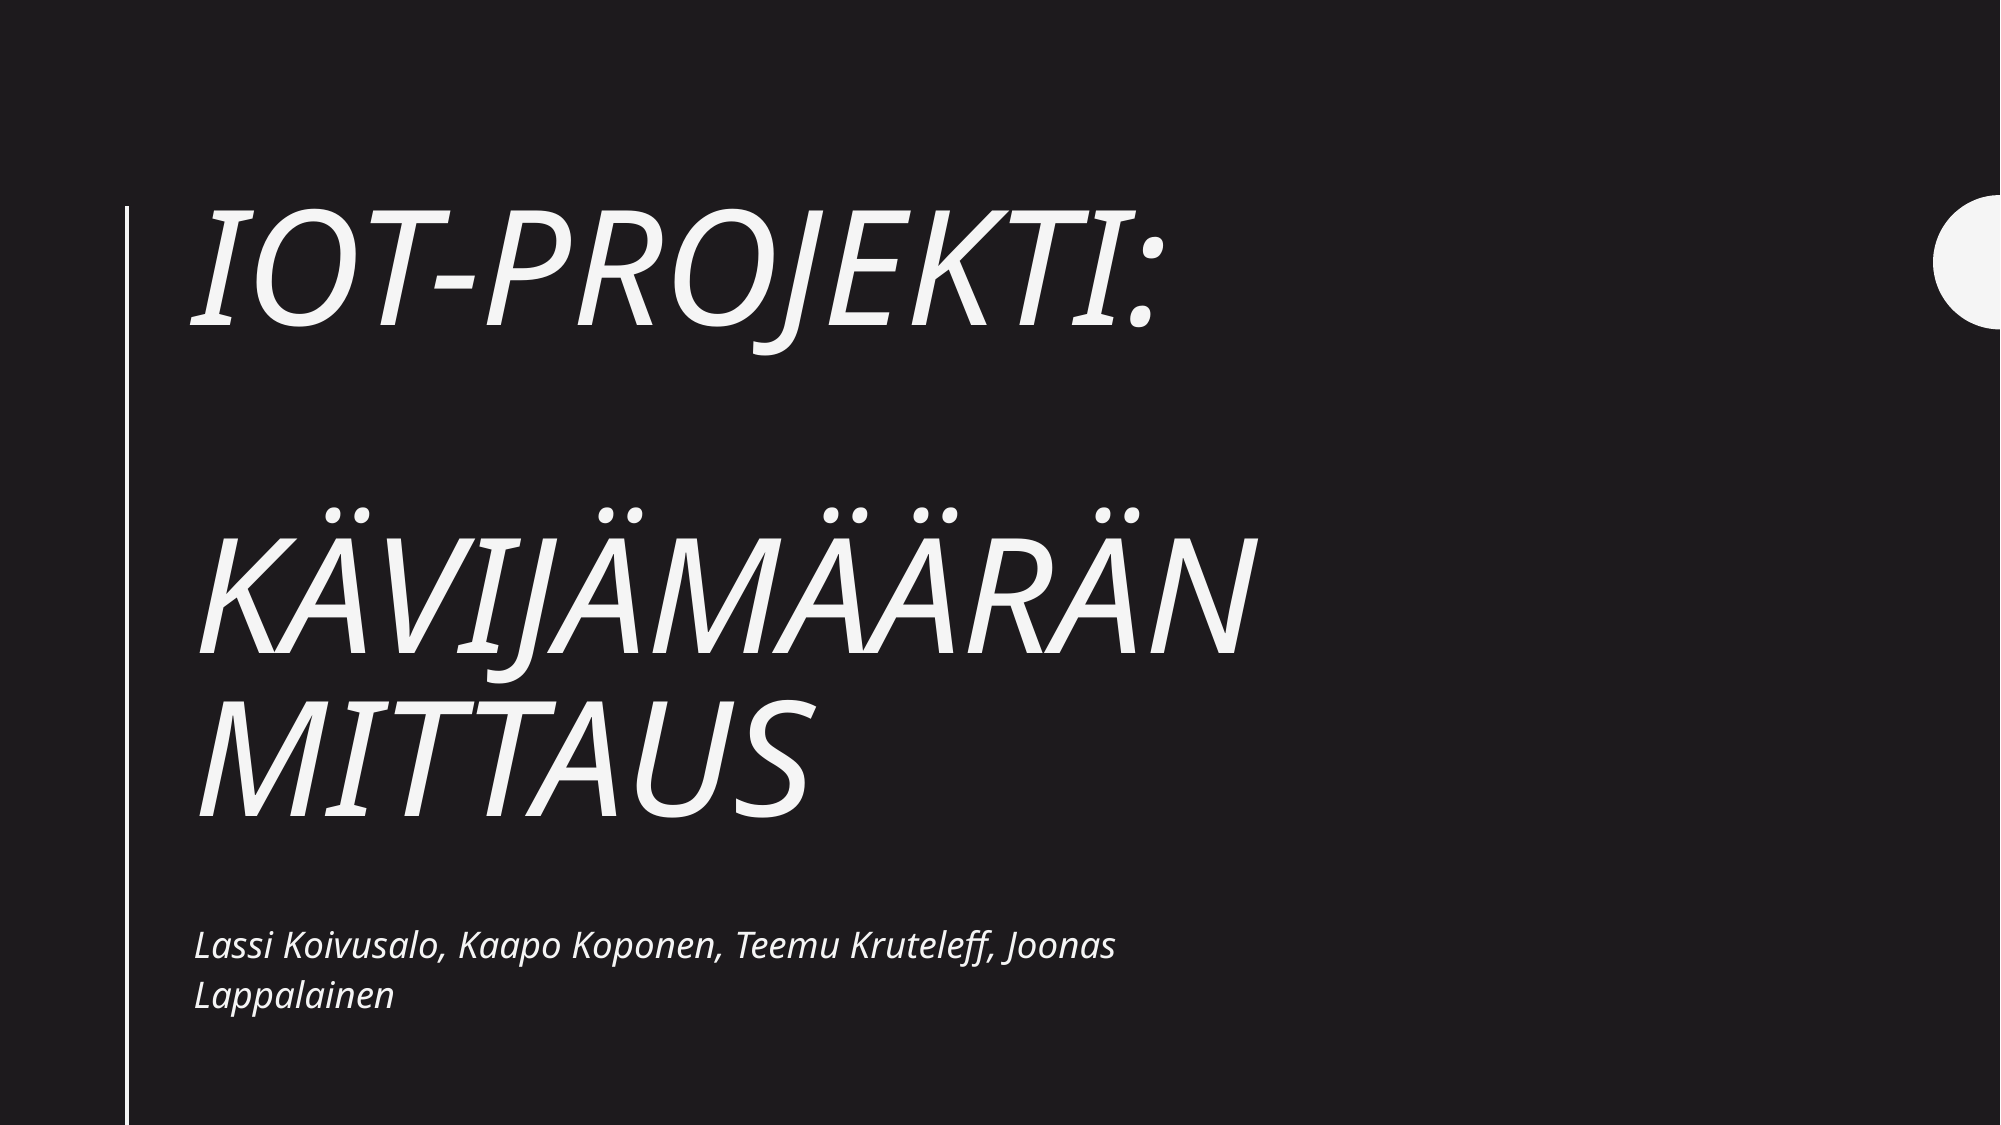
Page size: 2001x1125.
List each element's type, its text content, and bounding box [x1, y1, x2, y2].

subtitle Lassi Koivusalo, Kaapo Koponen, Teemu Kruteleff, Joonas Lappalainen [178, 908, 1333, 1025]
title IoT-projekti: kävijämäärän mittaus [178, 187, 1615, 888]
